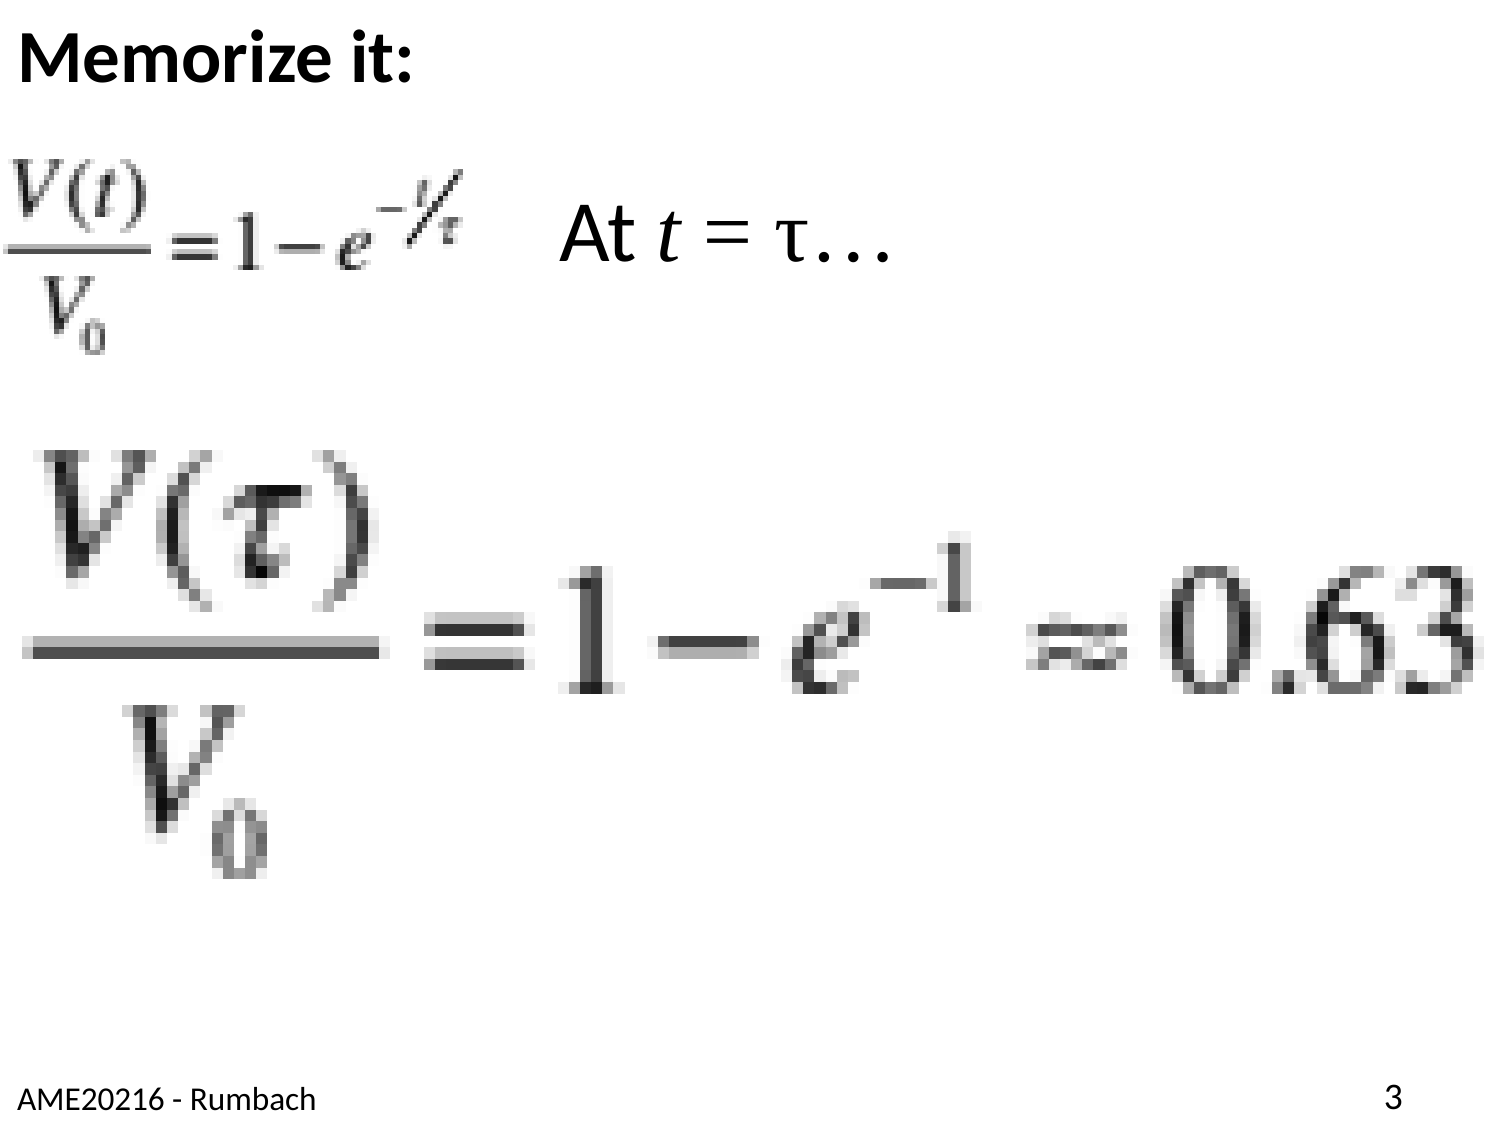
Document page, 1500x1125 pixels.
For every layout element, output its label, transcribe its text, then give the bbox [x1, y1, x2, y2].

text_box At t = τ… [544, 166, 913, 287]
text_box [0, 138, 470, 367]
text_box Memorize it: [2, 0, 431, 105]
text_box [0, 403, 1486, 904]
